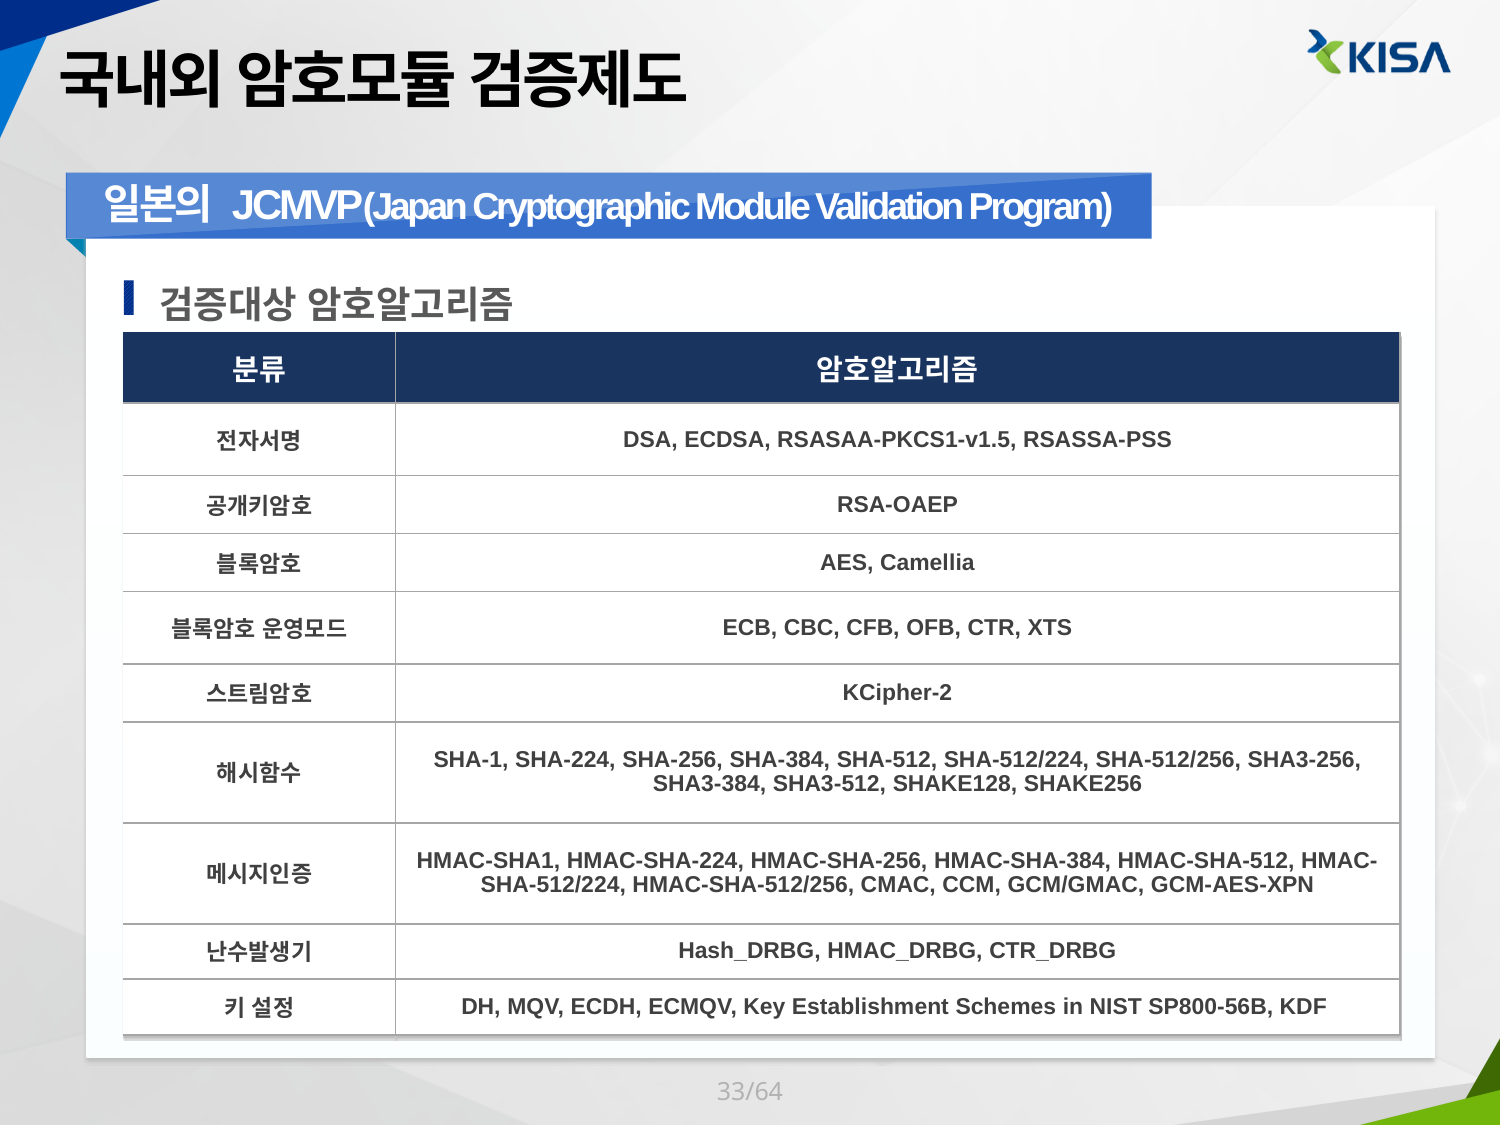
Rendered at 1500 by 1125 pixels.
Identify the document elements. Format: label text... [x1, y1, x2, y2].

table_cell 전자서명 [123, 404, 395, 475]
table_cell 키 설정 [123, 980, 395, 1034]
table_cell 해시함수 [123, 723, 395, 822]
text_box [65, 172, 1173, 239]
table_cell 스트림암호 [123, 665, 395, 721]
table_header 암호알고리즘 [396, 332, 1399, 402]
table_cell RSA-OAEP [396, 476, 1399, 533]
table_cell 블록암호 [123, 534, 395, 591]
table_cell DSA, ECDSA, RSASAA-PKCS1-v1.5, RSASSA-PSS [396, 404, 1399, 475]
table_cell DH, MQV, ECDH, ECMQV, Key Establishment Schemes in NIST SP800-56B, KDF [396, 980, 1399, 1034]
table_header 분류 [123, 332, 395, 402]
table_cell 메시지인증 [123, 824, 395, 923]
table_cell 공개키암호 [123, 476, 395, 533]
text_box [71, 247, 81, 256]
table_cell 블록암호 운영모드 [123, 592, 395, 663]
table_cell KCipher-2 [396, 665, 1399, 721]
table_cell SHA-1, SHA-224, SHA-256, SHA-384, SHA-512, SHA-512/224, SHA-512/256, SHA3-256, SHA3-384, SHA3-512, SHAKE128, SHAKE256 [396, 723, 1399, 822]
table_cell AES, Camellia [396, 534, 1399, 591]
table_cell HMAC-SHA1, HMAC-SHA-224, HMAC-SHA-256, HMAC-SHA-384, HMAC-SHA-512, HMAC-SHA-512/224, HMAC-SHA-512/256, CMAC, CCM, GCM/GMAC, GCM-AES-XPN [396, 824, 1399, 923]
text_box [122, 278, 136, 317]
picture [0, 0, 1500, 1125]
table_cell ECB, CBC, CFB, OFB, CTR, XTS [396, 592, 1399, 663]
text_box [84, 205, 1437, 1060]
slide_number 33/64 [581, 1062, 919, 1123]
table_cell Hash_DRBG, HMAC_DRBG, CTR_DRBG [396, 925, 1399, 978]
text_box 검증대상 암호알고리즘 [110, 272, 1415, 327]
table_cell 난수발생기 [123, 925, 395, 978]
text_box 국내외 암호모듈 검증제도 [35, 32, 507, 119]
